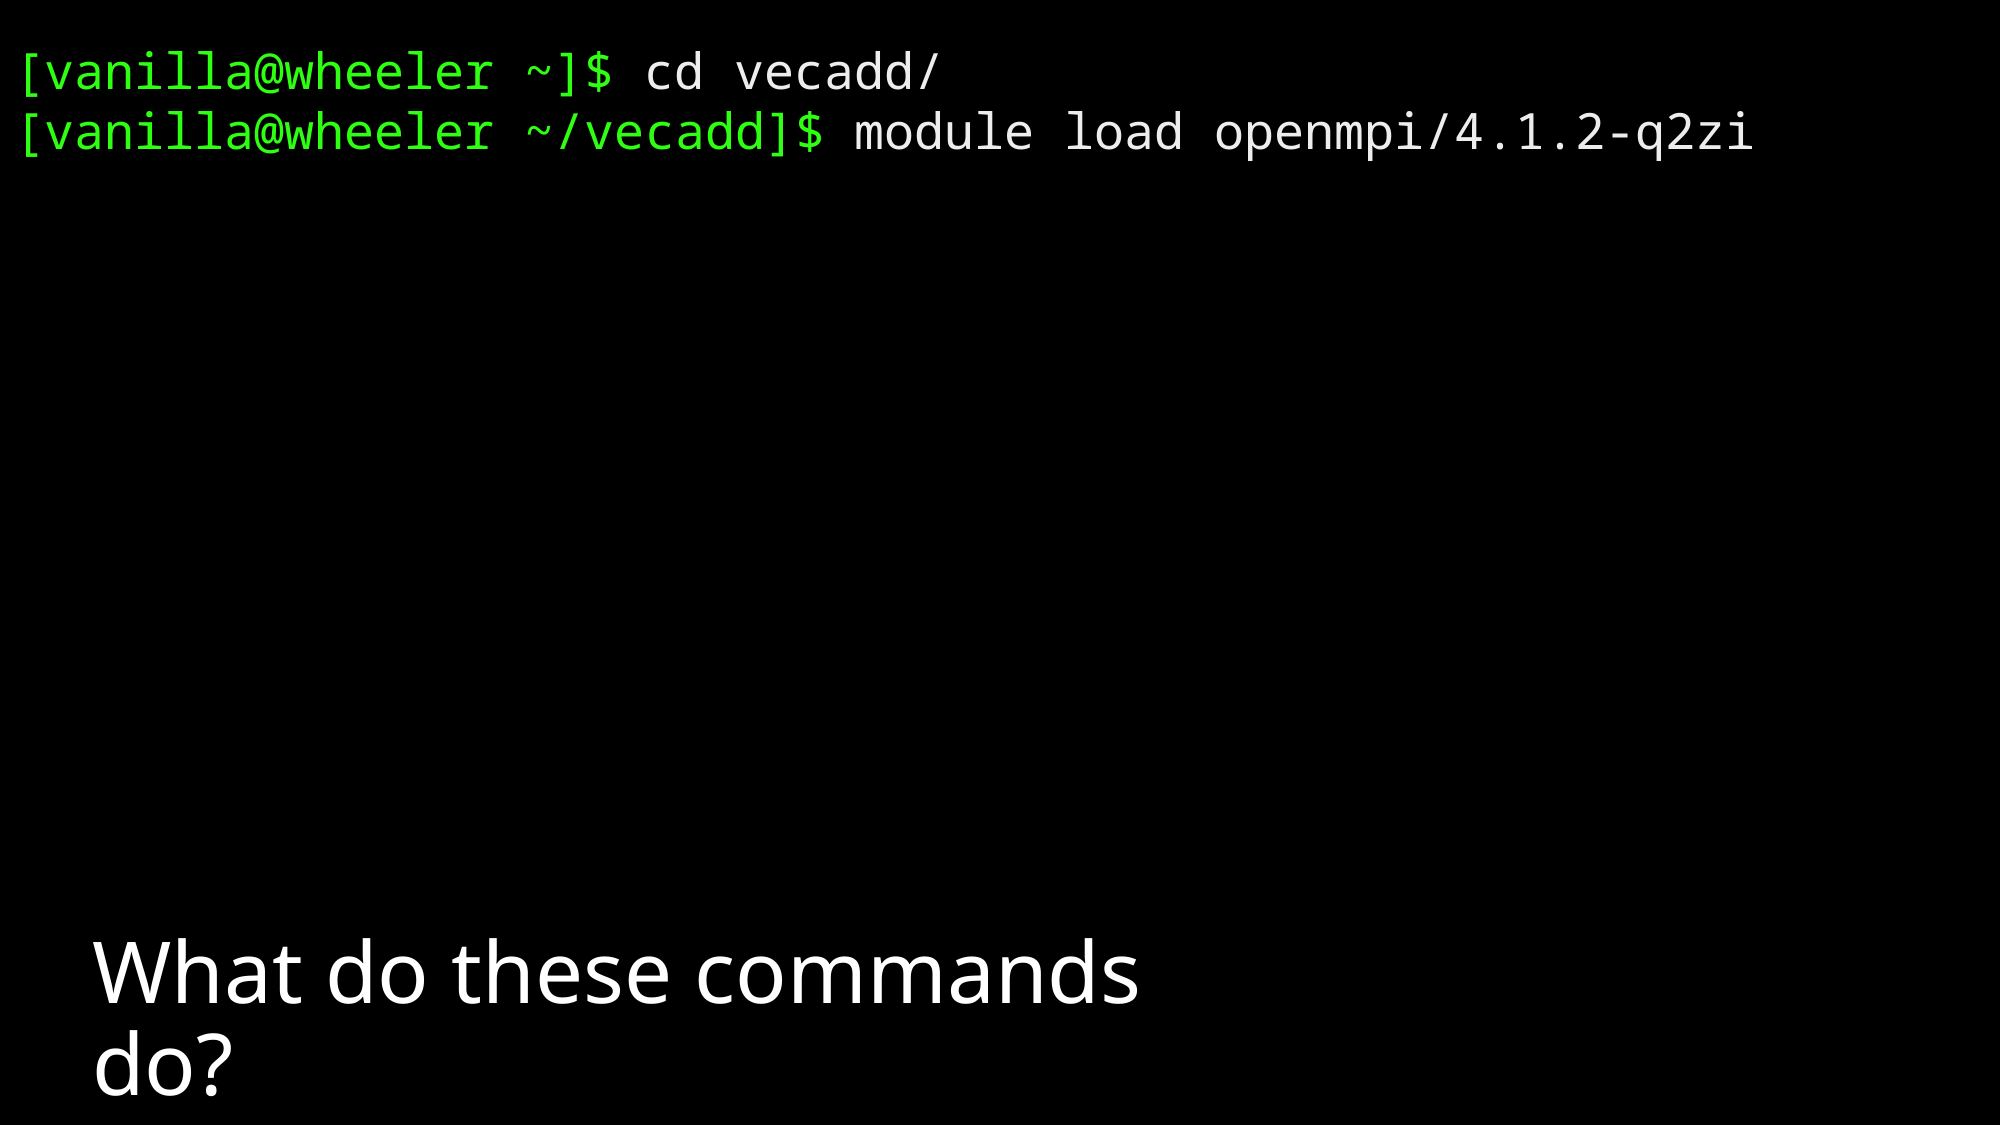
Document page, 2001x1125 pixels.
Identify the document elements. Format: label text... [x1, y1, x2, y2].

text_box What do these commands do? [77, 918, 1221, 1125]
text_box [vanilla@wheeler ~]$ cd vecadd/ [vanilla@wheeler ~/vecadd]$ module load openmpi/4.1.2-q2zi [0, 32, 1831, 167]
